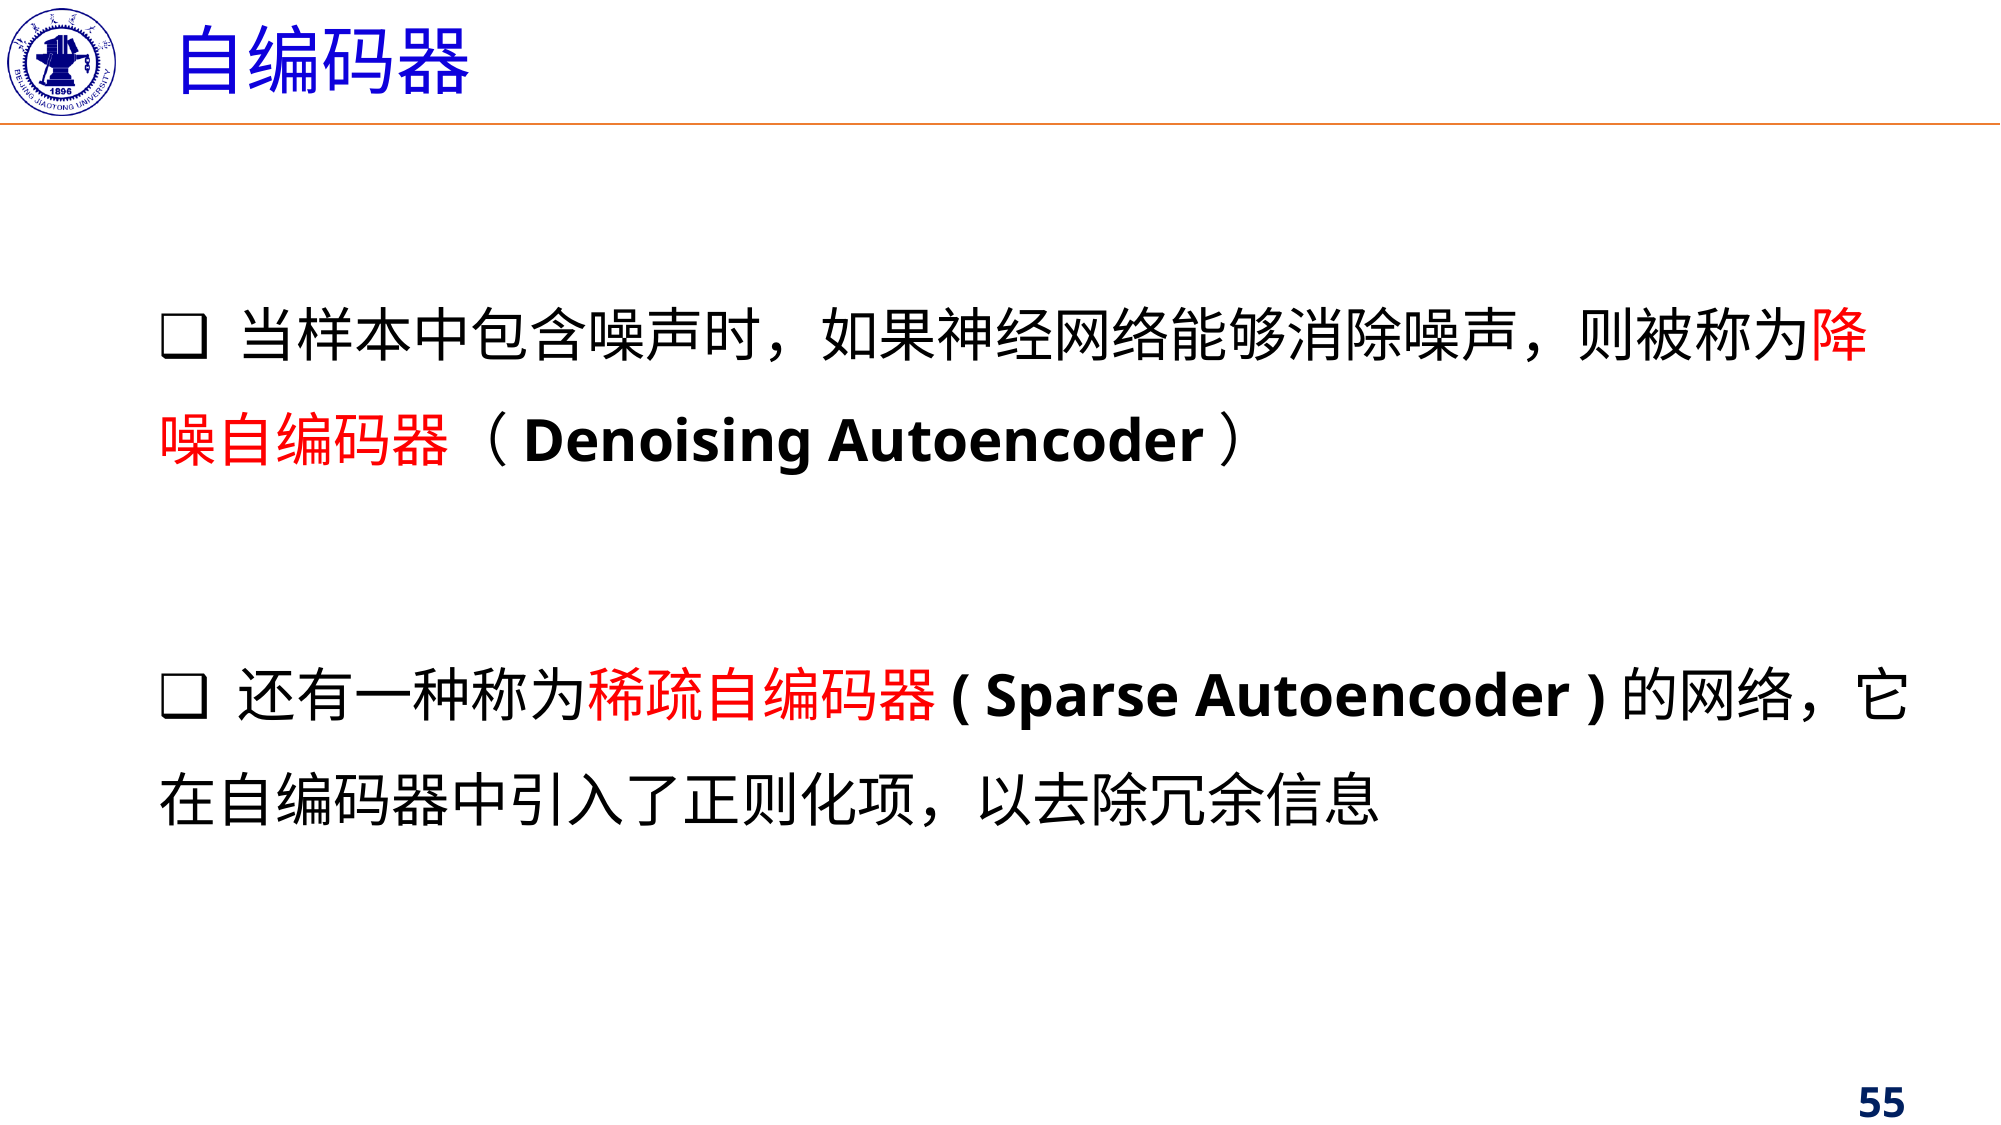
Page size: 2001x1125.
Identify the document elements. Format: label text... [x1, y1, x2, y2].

text_box ❑ 当样本中包含噪声时，如果神经网络能够消除噪声，则被称为降噪自编码器（Denoising Autoencoder） ❑ 还有一种称为稀疏自编码器( Sparse Autoencoder )的网络，它在自编码器中引入了正则化项，以去除冗余信息 [158, 263, 1923, 841]
picture [7, 8, 116, 116]
text_box 自编码器 [171, 28, 1936, 111]
